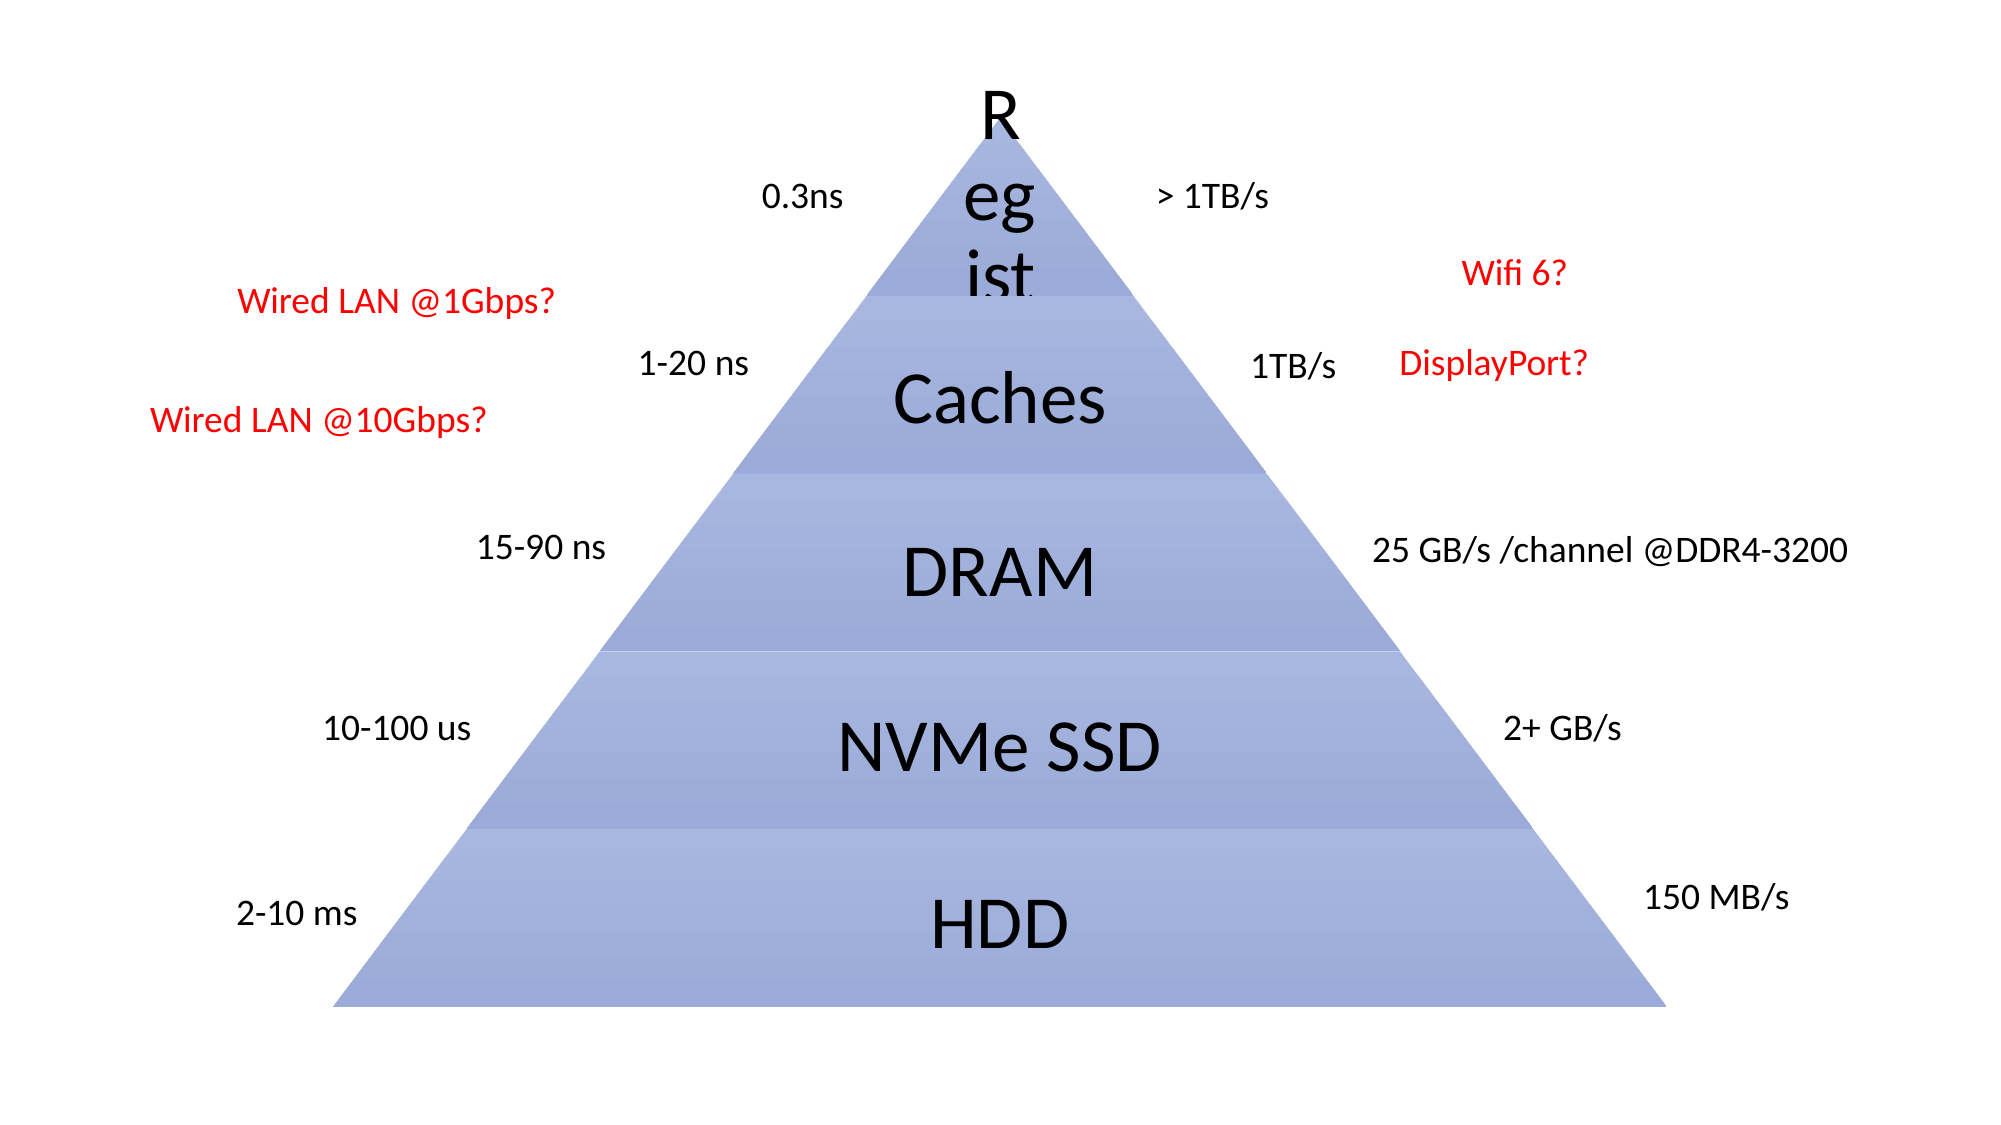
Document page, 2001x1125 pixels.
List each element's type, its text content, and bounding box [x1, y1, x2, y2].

text_box 150 MB/s [1667, 864, 1805, 925]
text_box Wired LAN @10Gbps? [135, 387, 333, 448]
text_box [333, 117, 1667, 1007]
text_box 10-100 us [307, 695, 333, 756]
text_box Wired LAN @1Gbps? [222, 269, 333, 329]
text_box 25 GB/s /channel @DDR4-3200 [1667, 518, 1864, 578]
text_box 2-10 ms [221, 880, 333, 941]
